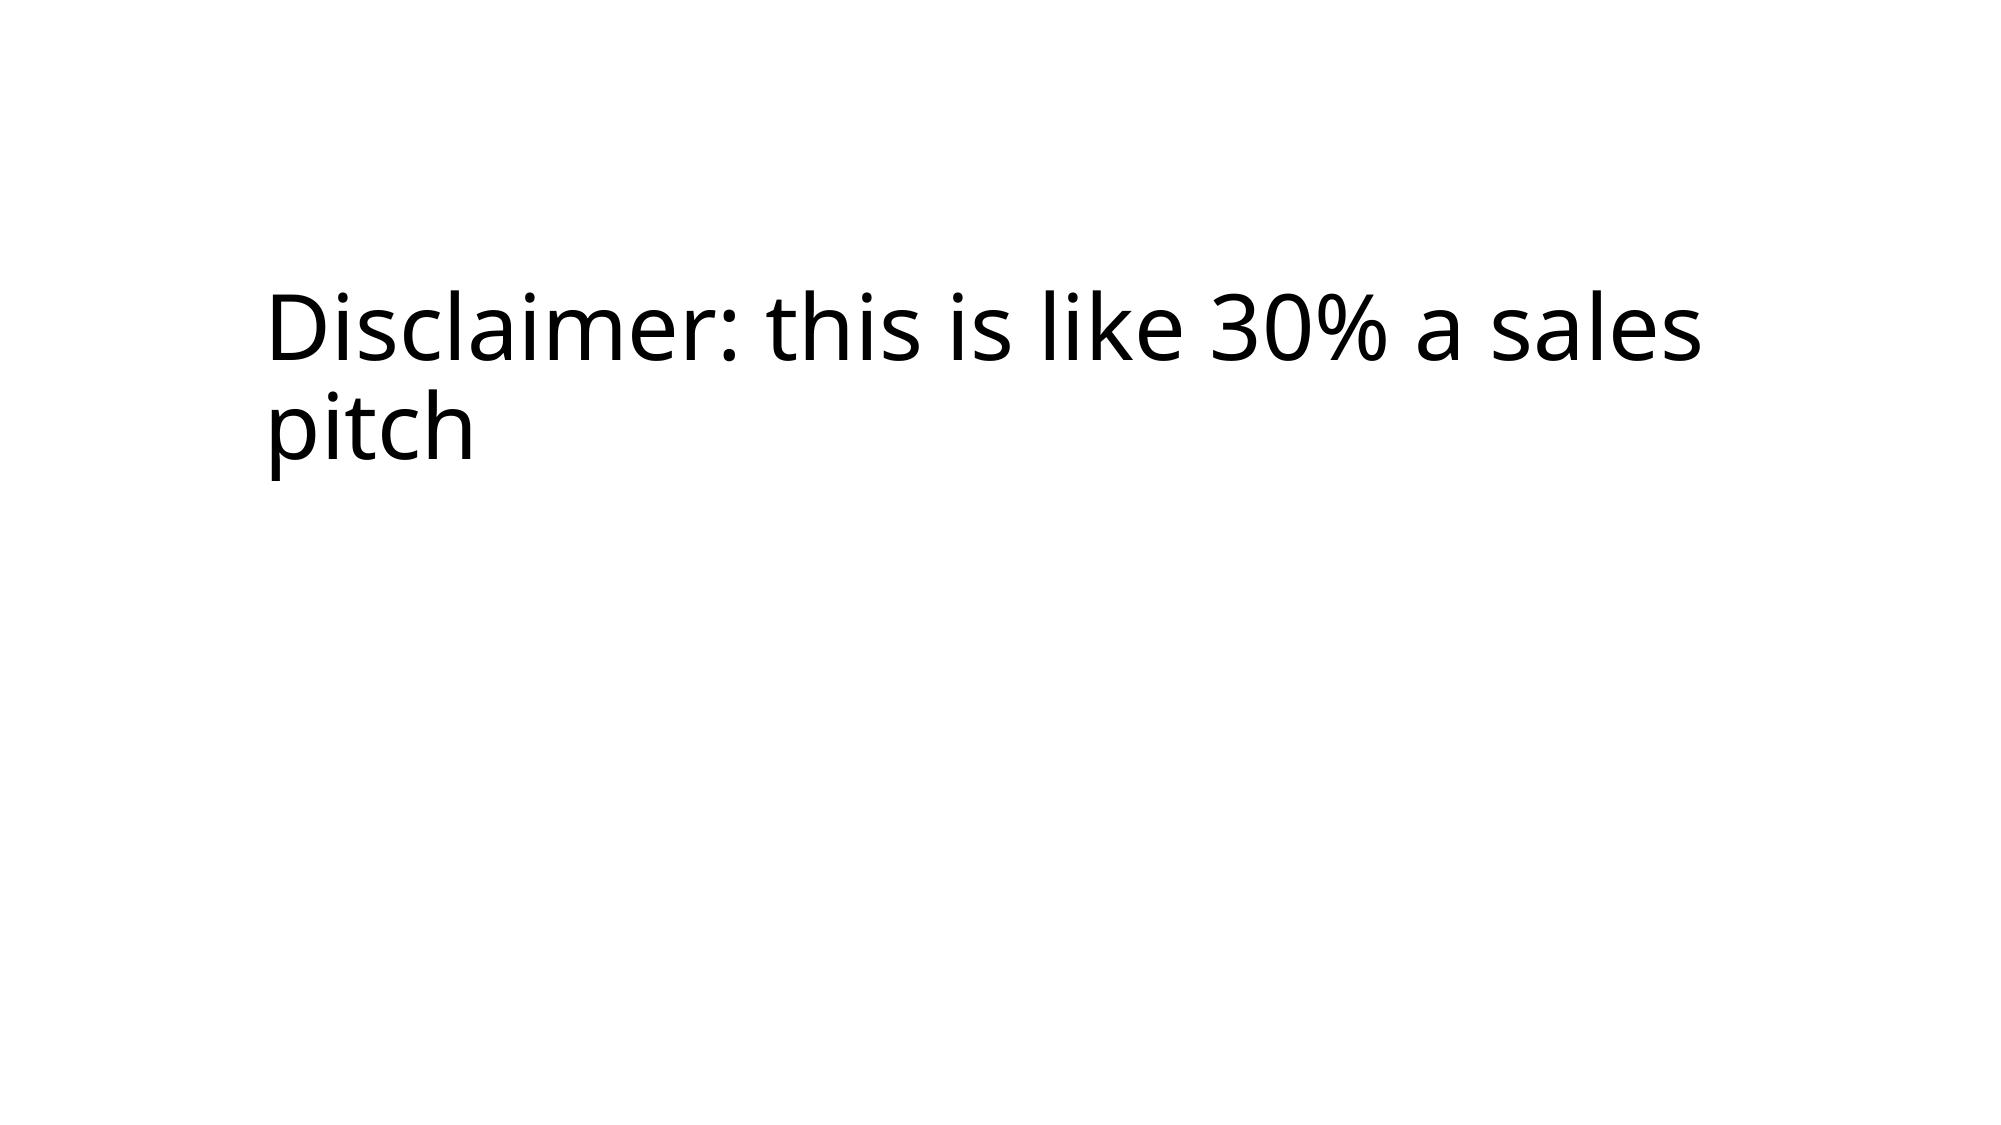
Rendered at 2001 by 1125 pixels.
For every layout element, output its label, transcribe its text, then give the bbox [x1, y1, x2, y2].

title Disclaimer: this is like 30% a sales pitch [249, 184, 1750, 576]
